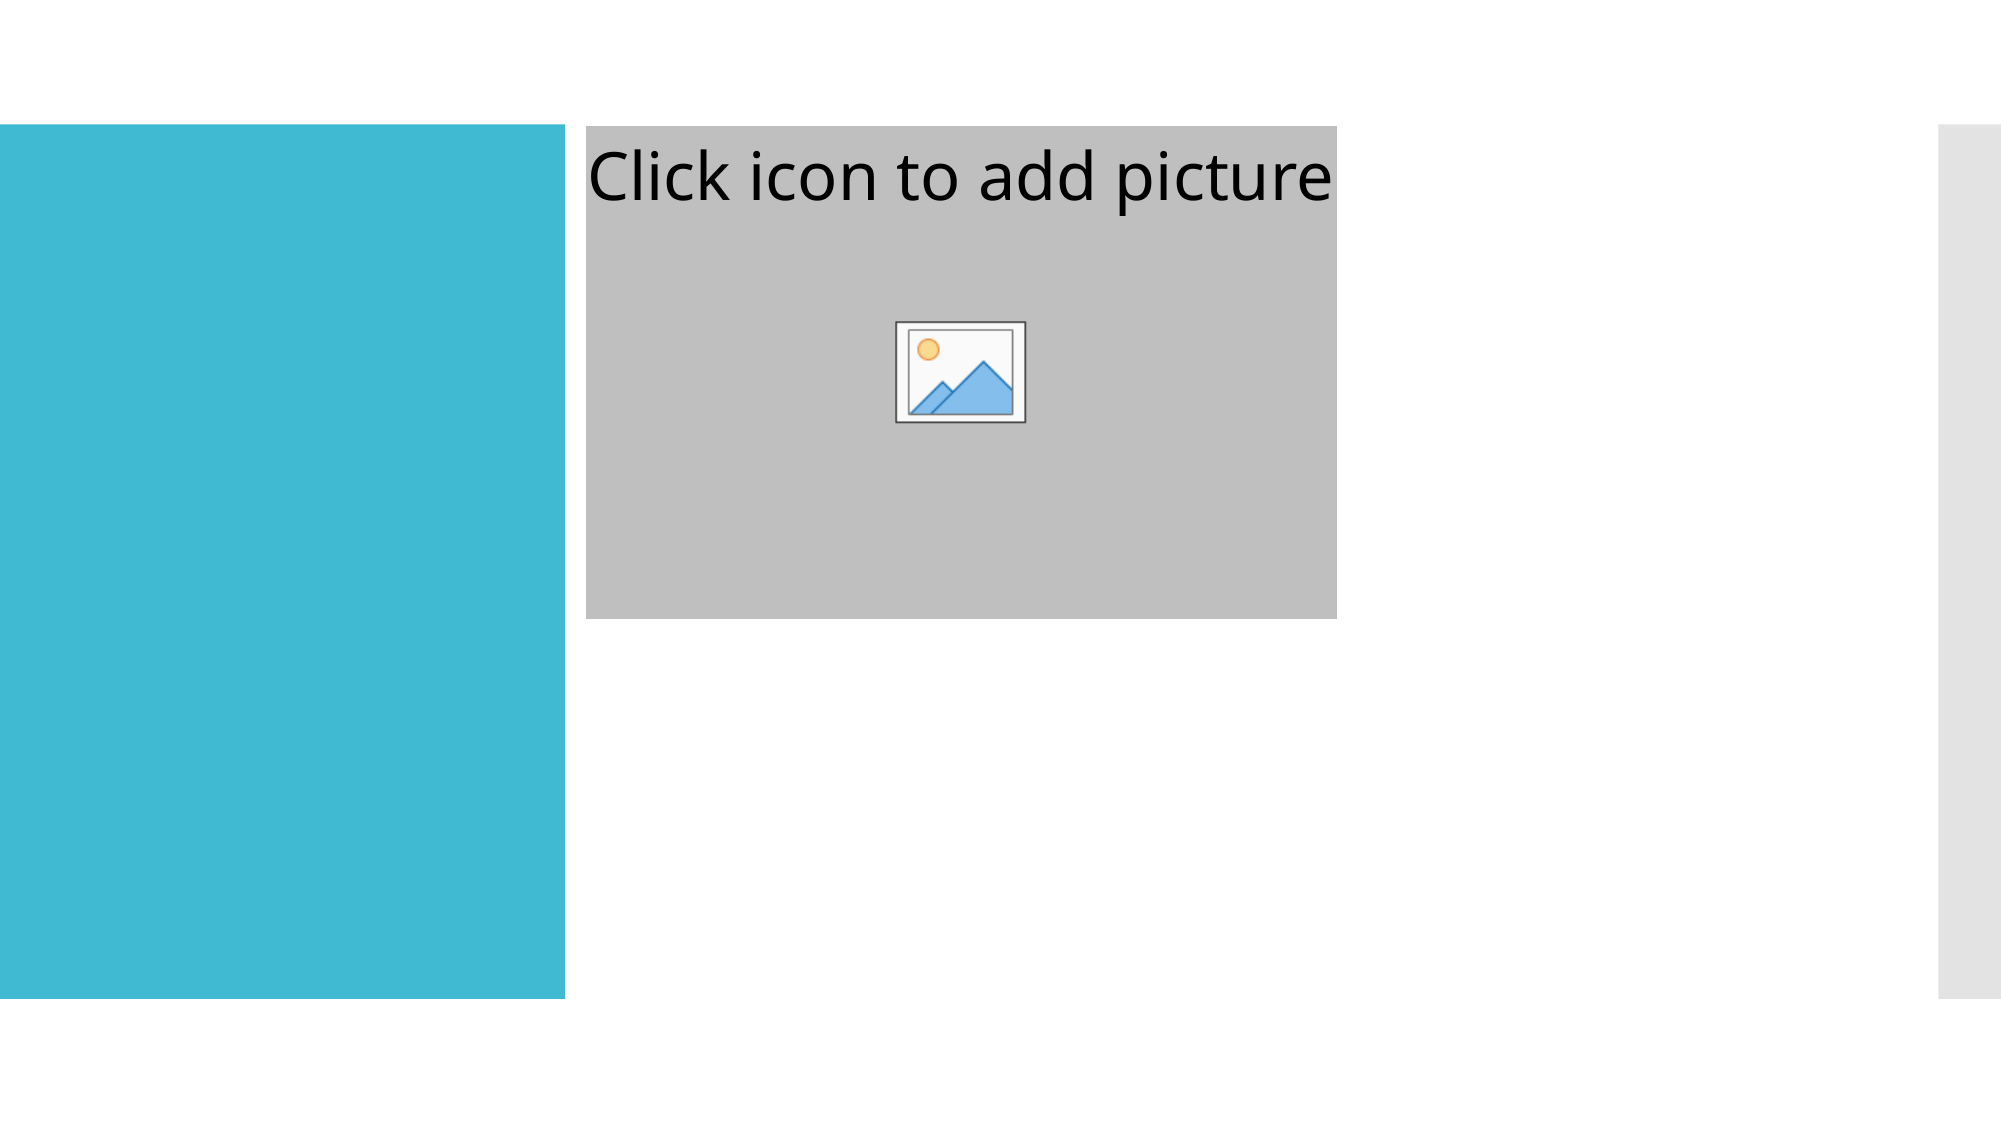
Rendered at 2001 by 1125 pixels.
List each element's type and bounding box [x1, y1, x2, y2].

picture [585, 125, 1338, 620]
